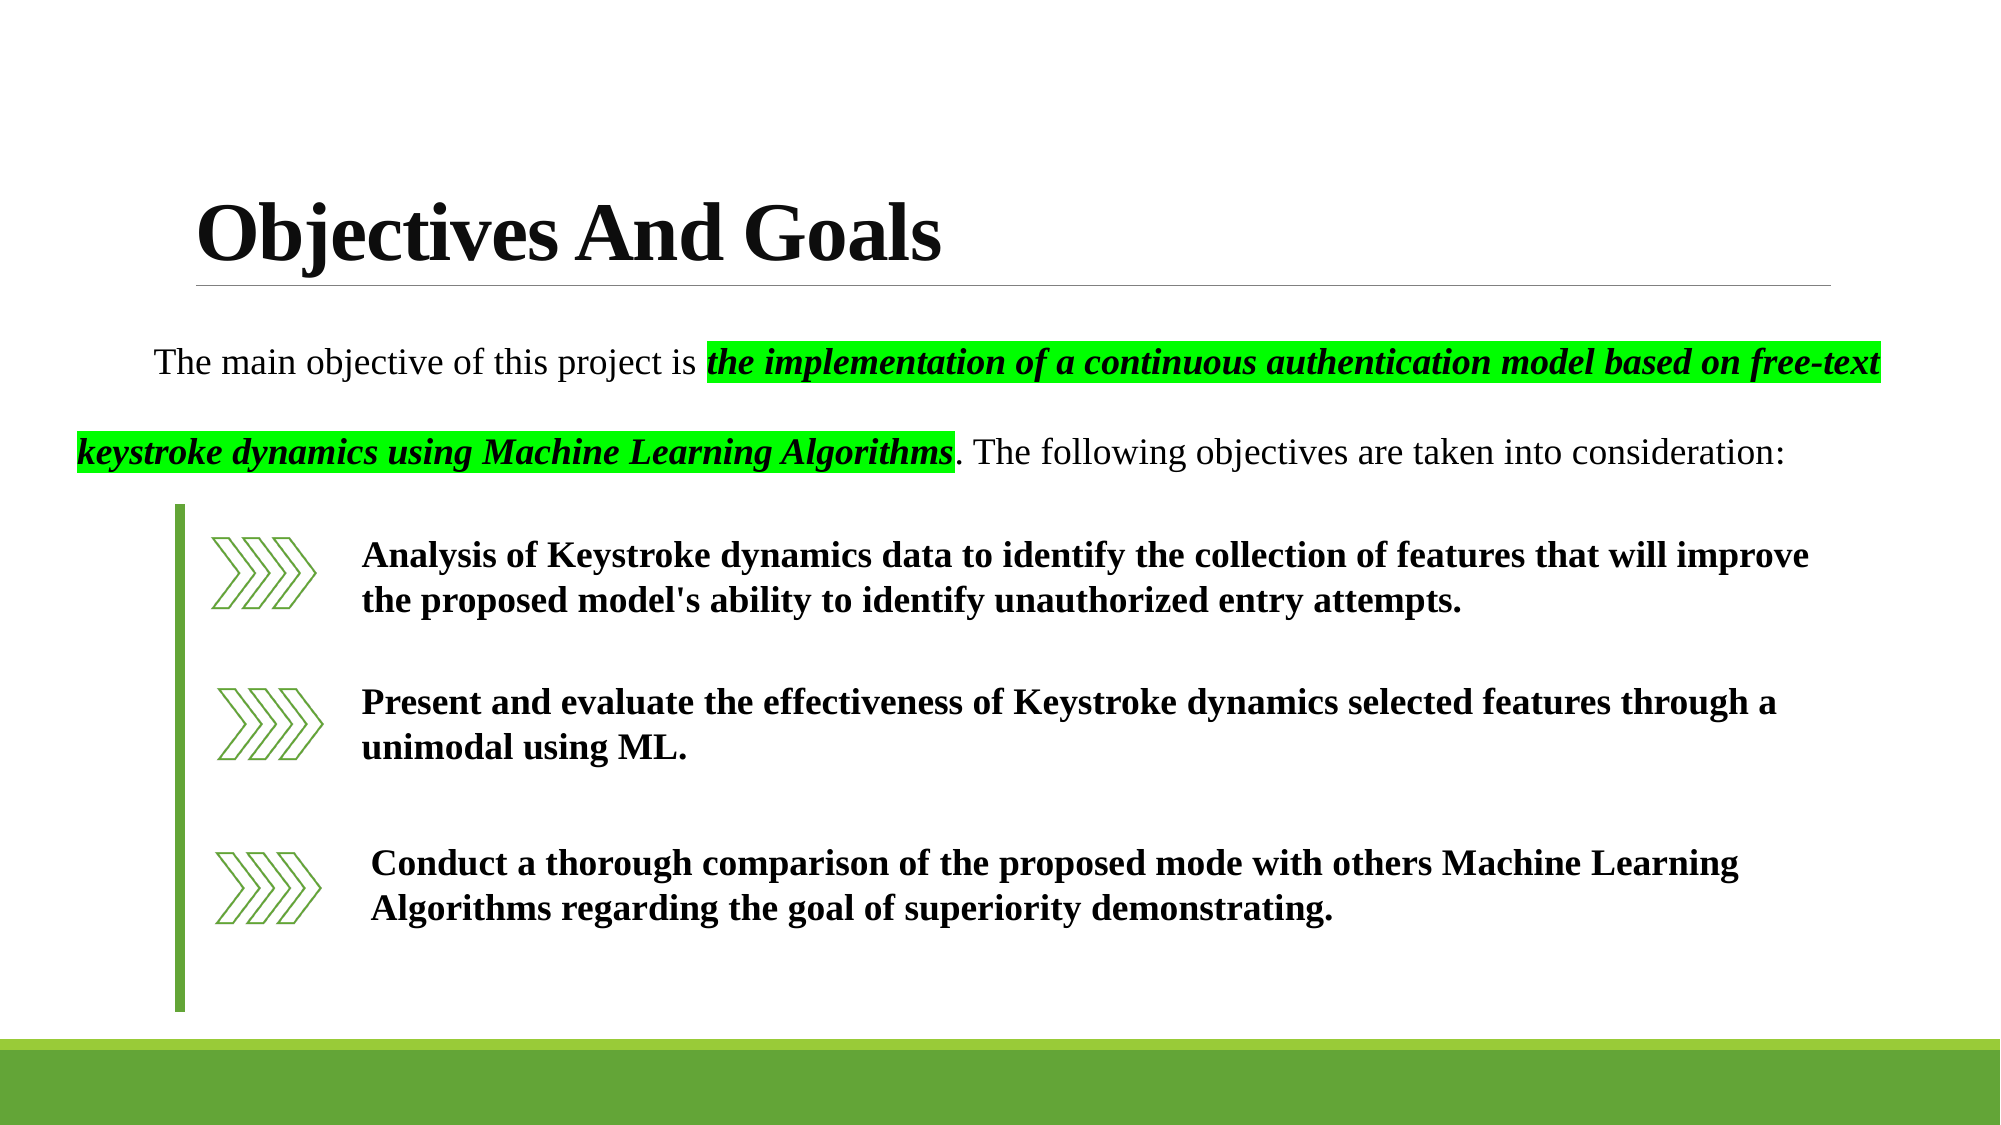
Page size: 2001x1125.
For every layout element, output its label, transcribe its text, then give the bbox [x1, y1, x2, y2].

picture [202, 512, 325, 634]
title Objectives And Goals [180, 47, 1830, 284]
text_box Present and evaluate the effectiveness of Keystroke dynamics selected features through a unimodal using ML. [346, 670, 1849, 775]
picture [209, 663, 332, 785]
text_box The main objective of this project is the implementation of a continuous authentication model based on free-text keystroke dynamics using Machine Learning Algorithms. The following objectives are taken into consideration: [62, 284, 1919, 480]
text_box Analysis of Keystroke dynamics data to identify the collection of features that will improve the proposed model's ability to identify unauthorized entry attempts. [346, 522, 1849, 627]
picture [206, 827, 329, 949]
text_box Conduct a thorough comparison of the proposed mode with others Machine Learning Algorithms regarding the goal of superiority demonstrating. [355, 830, 1858, 935]
